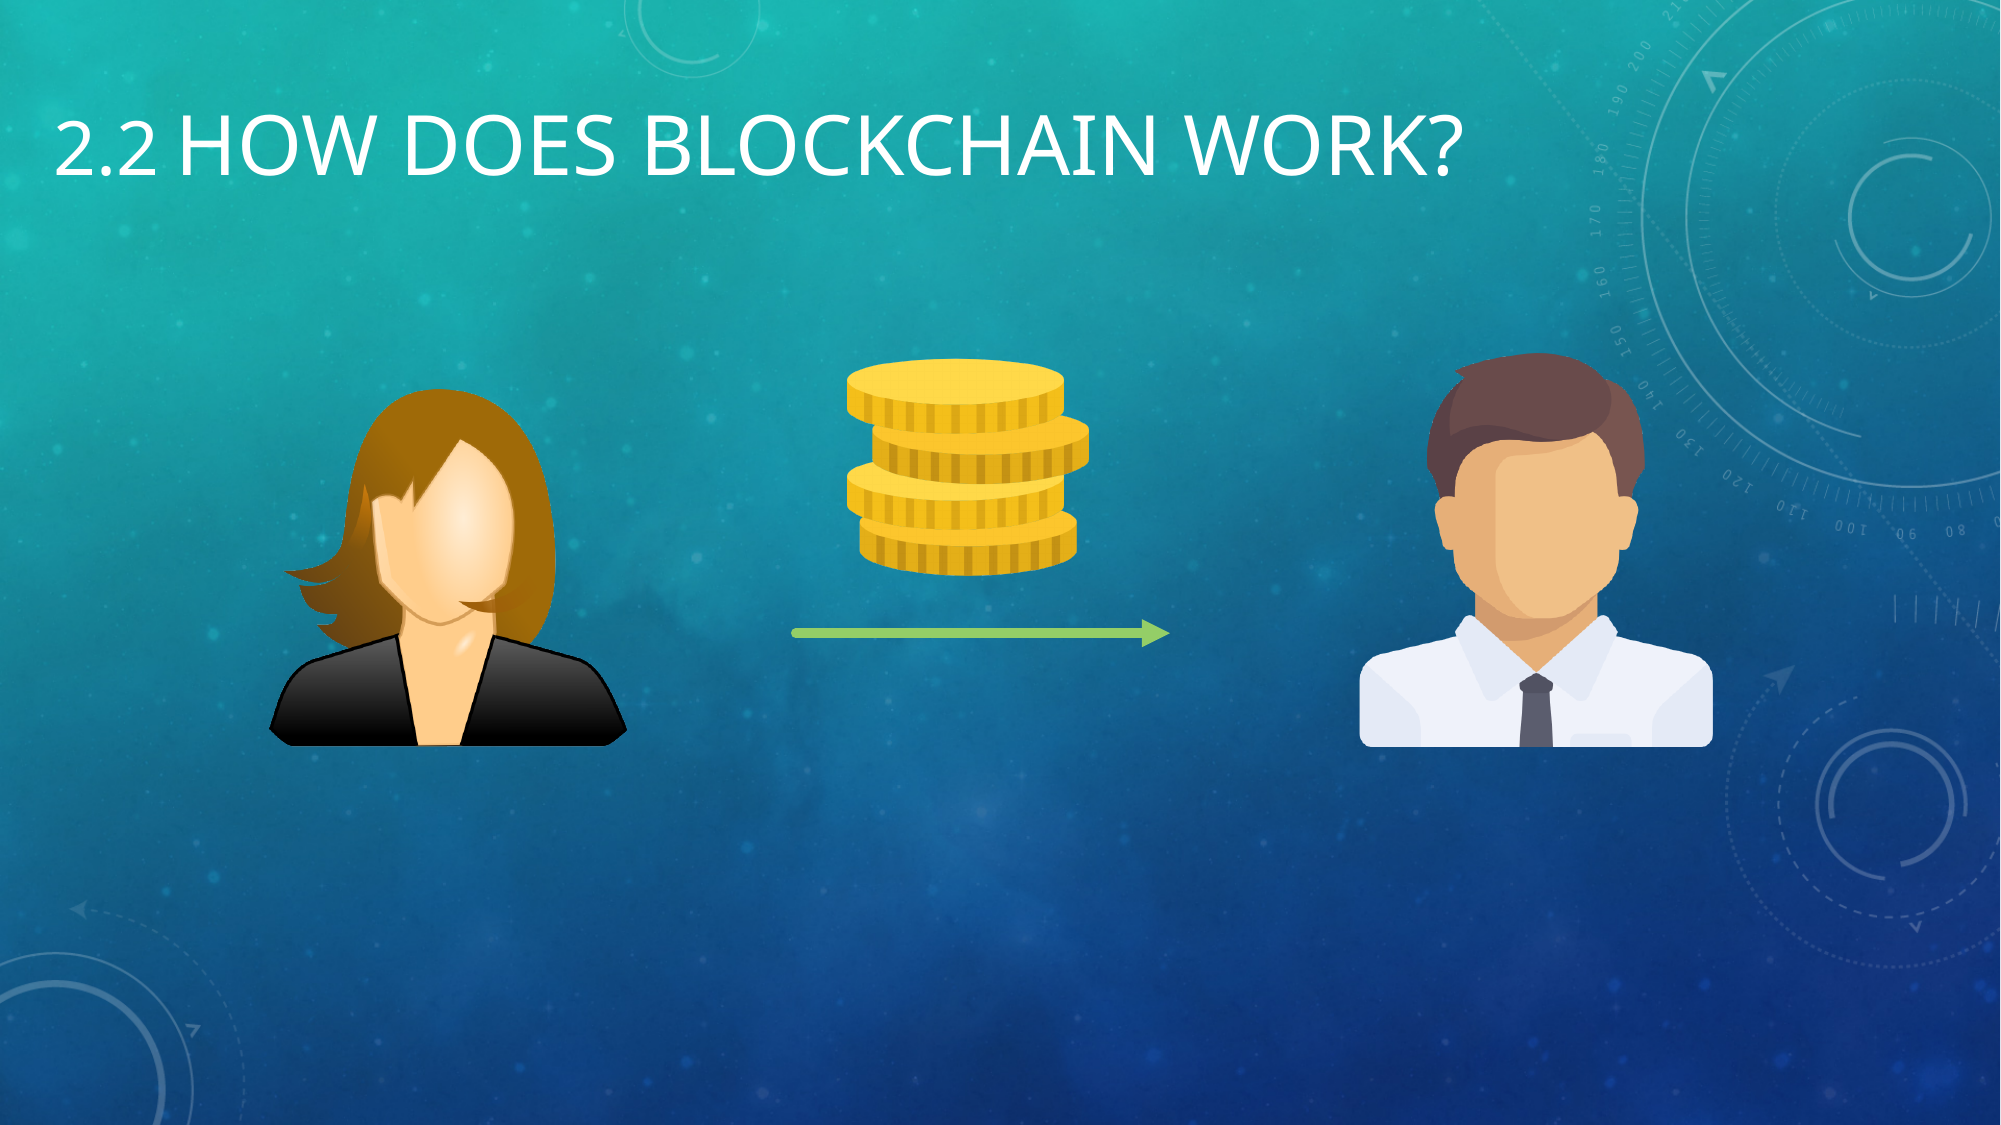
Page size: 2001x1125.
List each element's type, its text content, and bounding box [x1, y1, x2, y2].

title 2.2 How does blockchain work? [38, 54, 1701, 230]
picture [0, 0, 2001, 1125]
